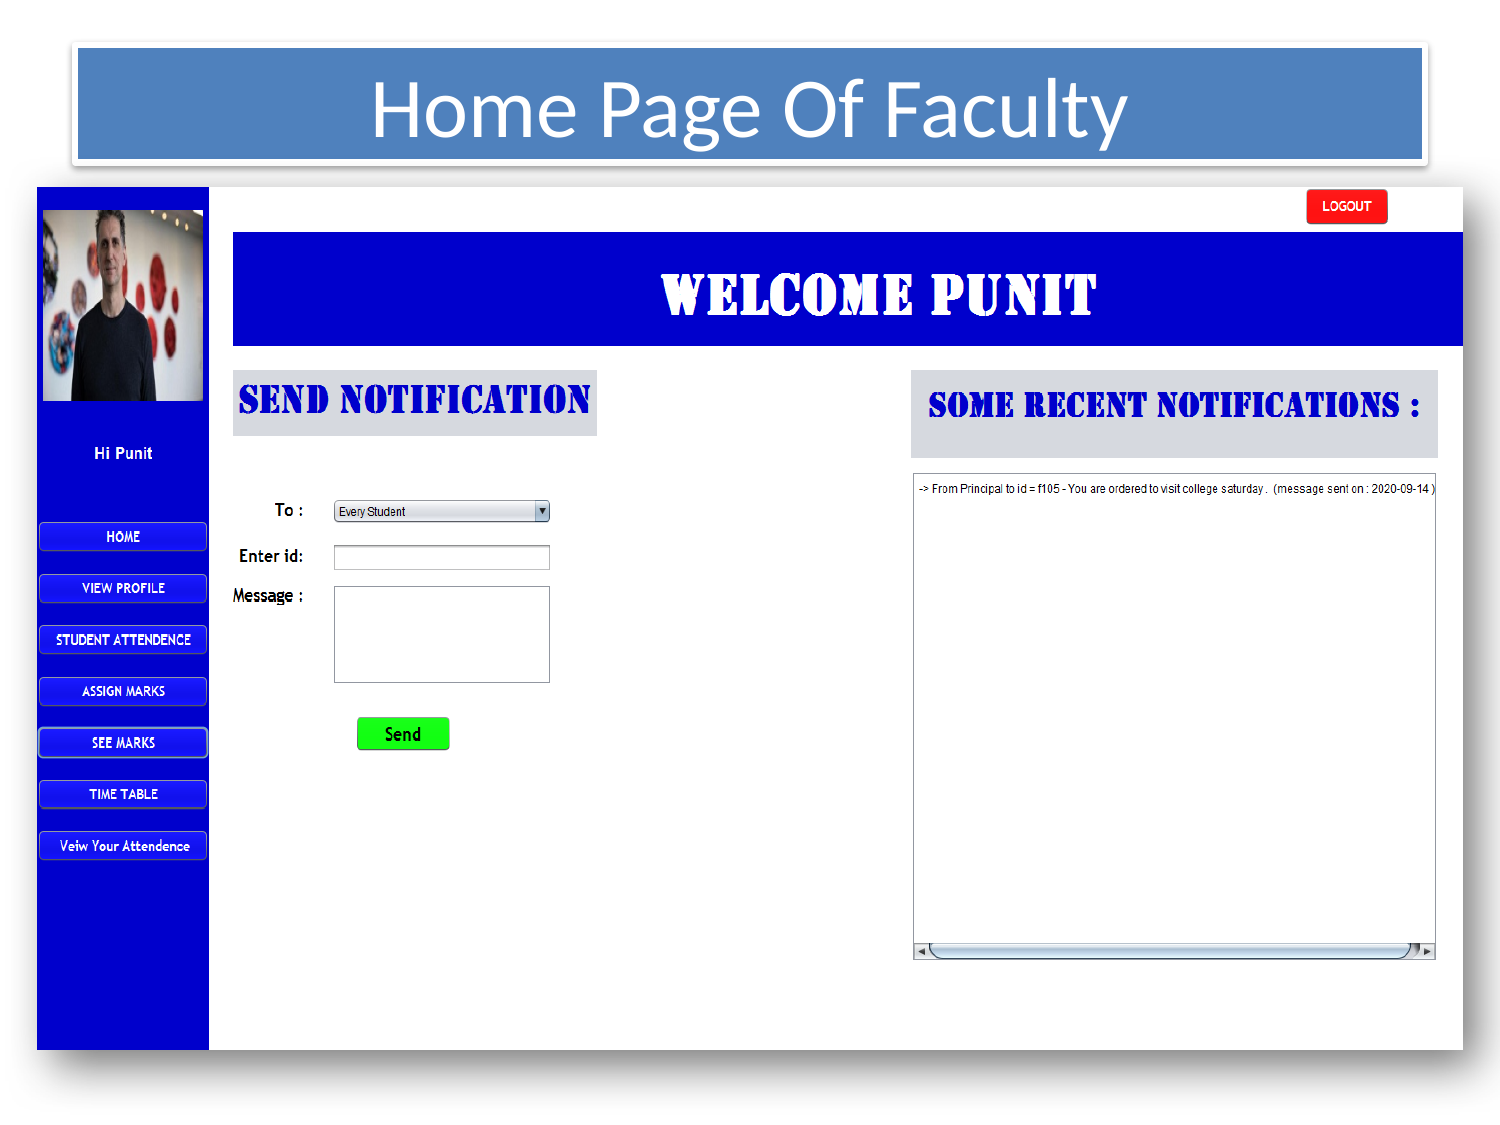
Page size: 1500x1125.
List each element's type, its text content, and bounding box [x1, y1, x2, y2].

picture [37, 187, 1463, 1051]
title Home Page Of Faculty [72, 42, 1428, 166]
